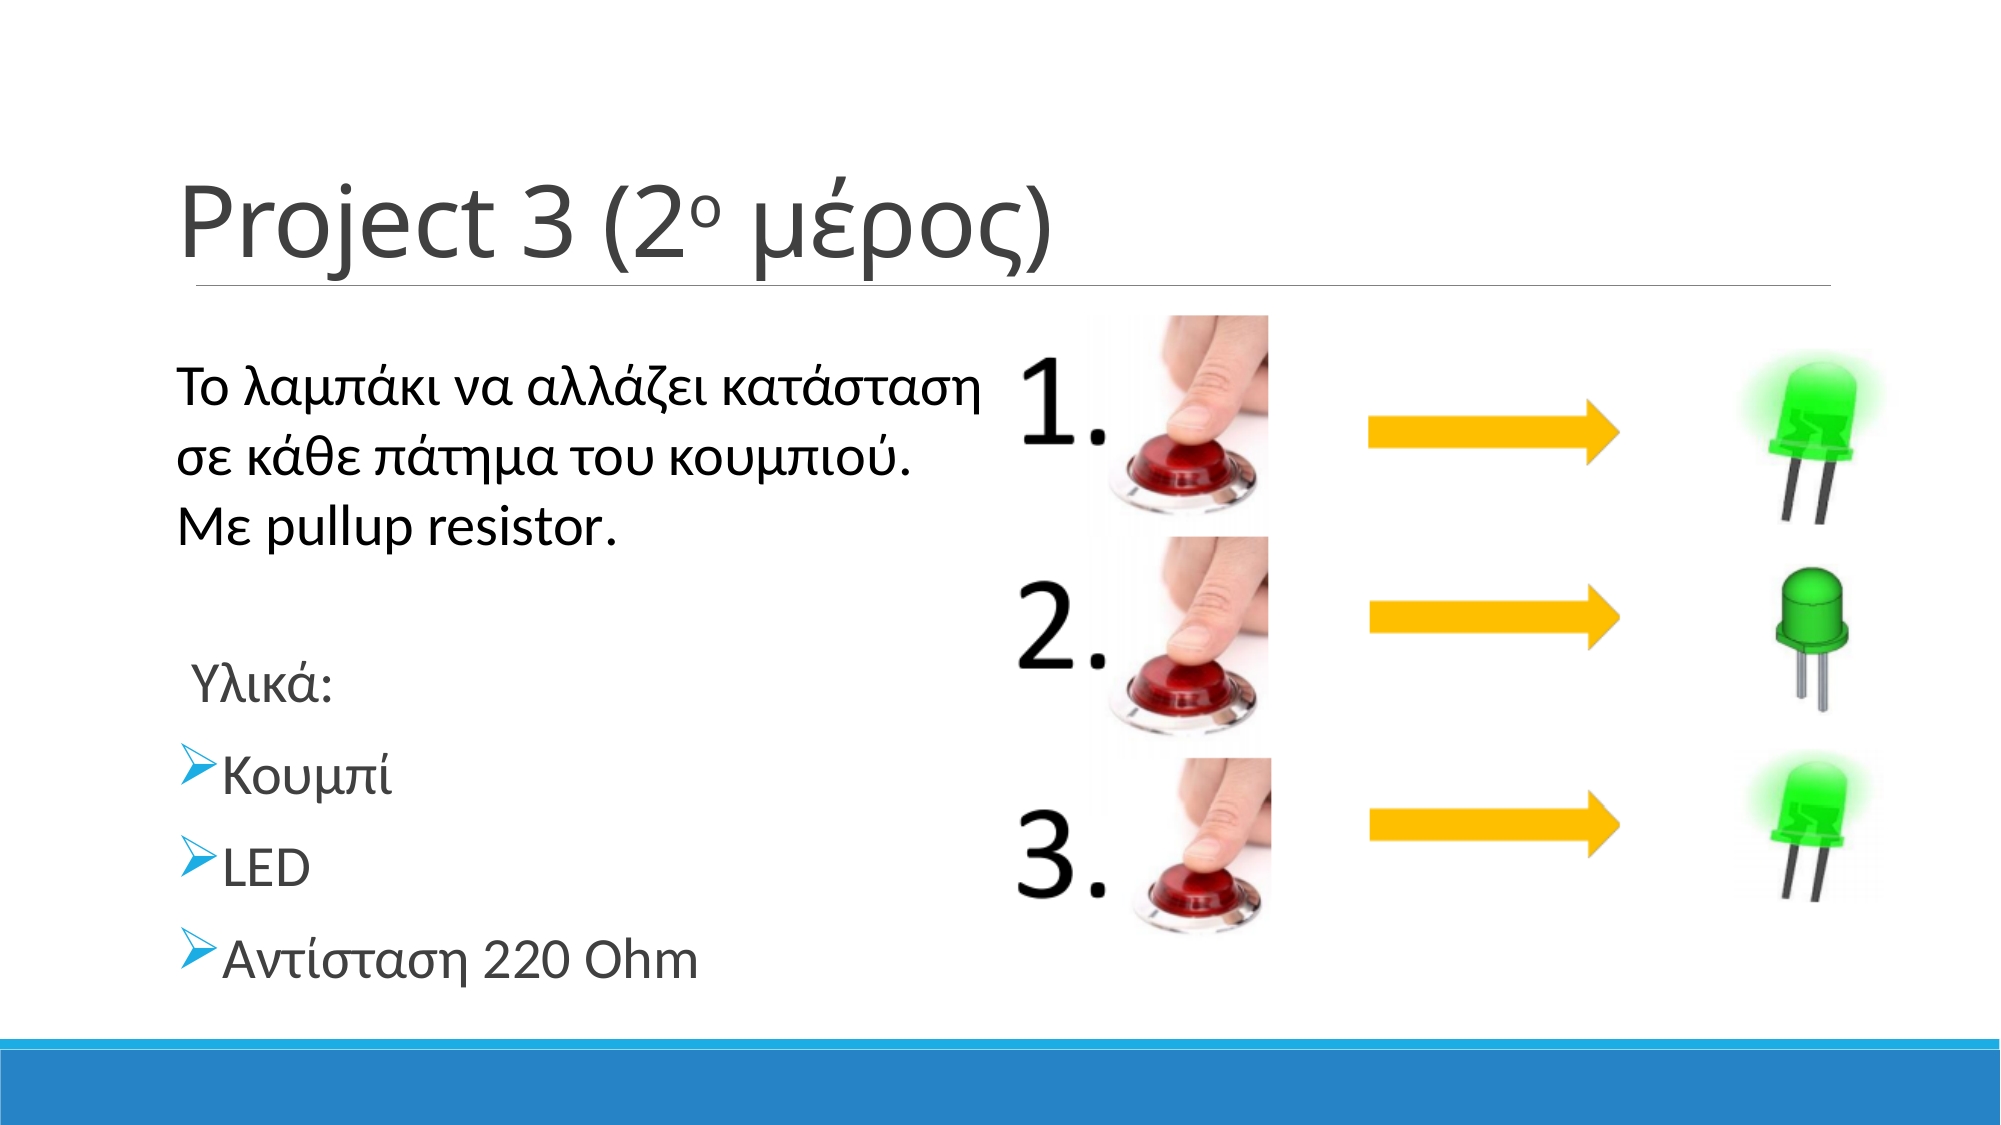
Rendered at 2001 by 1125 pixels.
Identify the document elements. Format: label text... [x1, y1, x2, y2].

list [976, 307, 1906, 969]
title Project 3 (2ο μέρος) [161, 47, 1830, 285]
text_box Το λαμπάκι να αλλάζει κατάσταση σε κάθε πάτημα του κουμπιού. Με pullup resistor. Υλικά: Κουμπί LED Αντίσταση 220 Ohm [161, 339, 1024, 1125]
